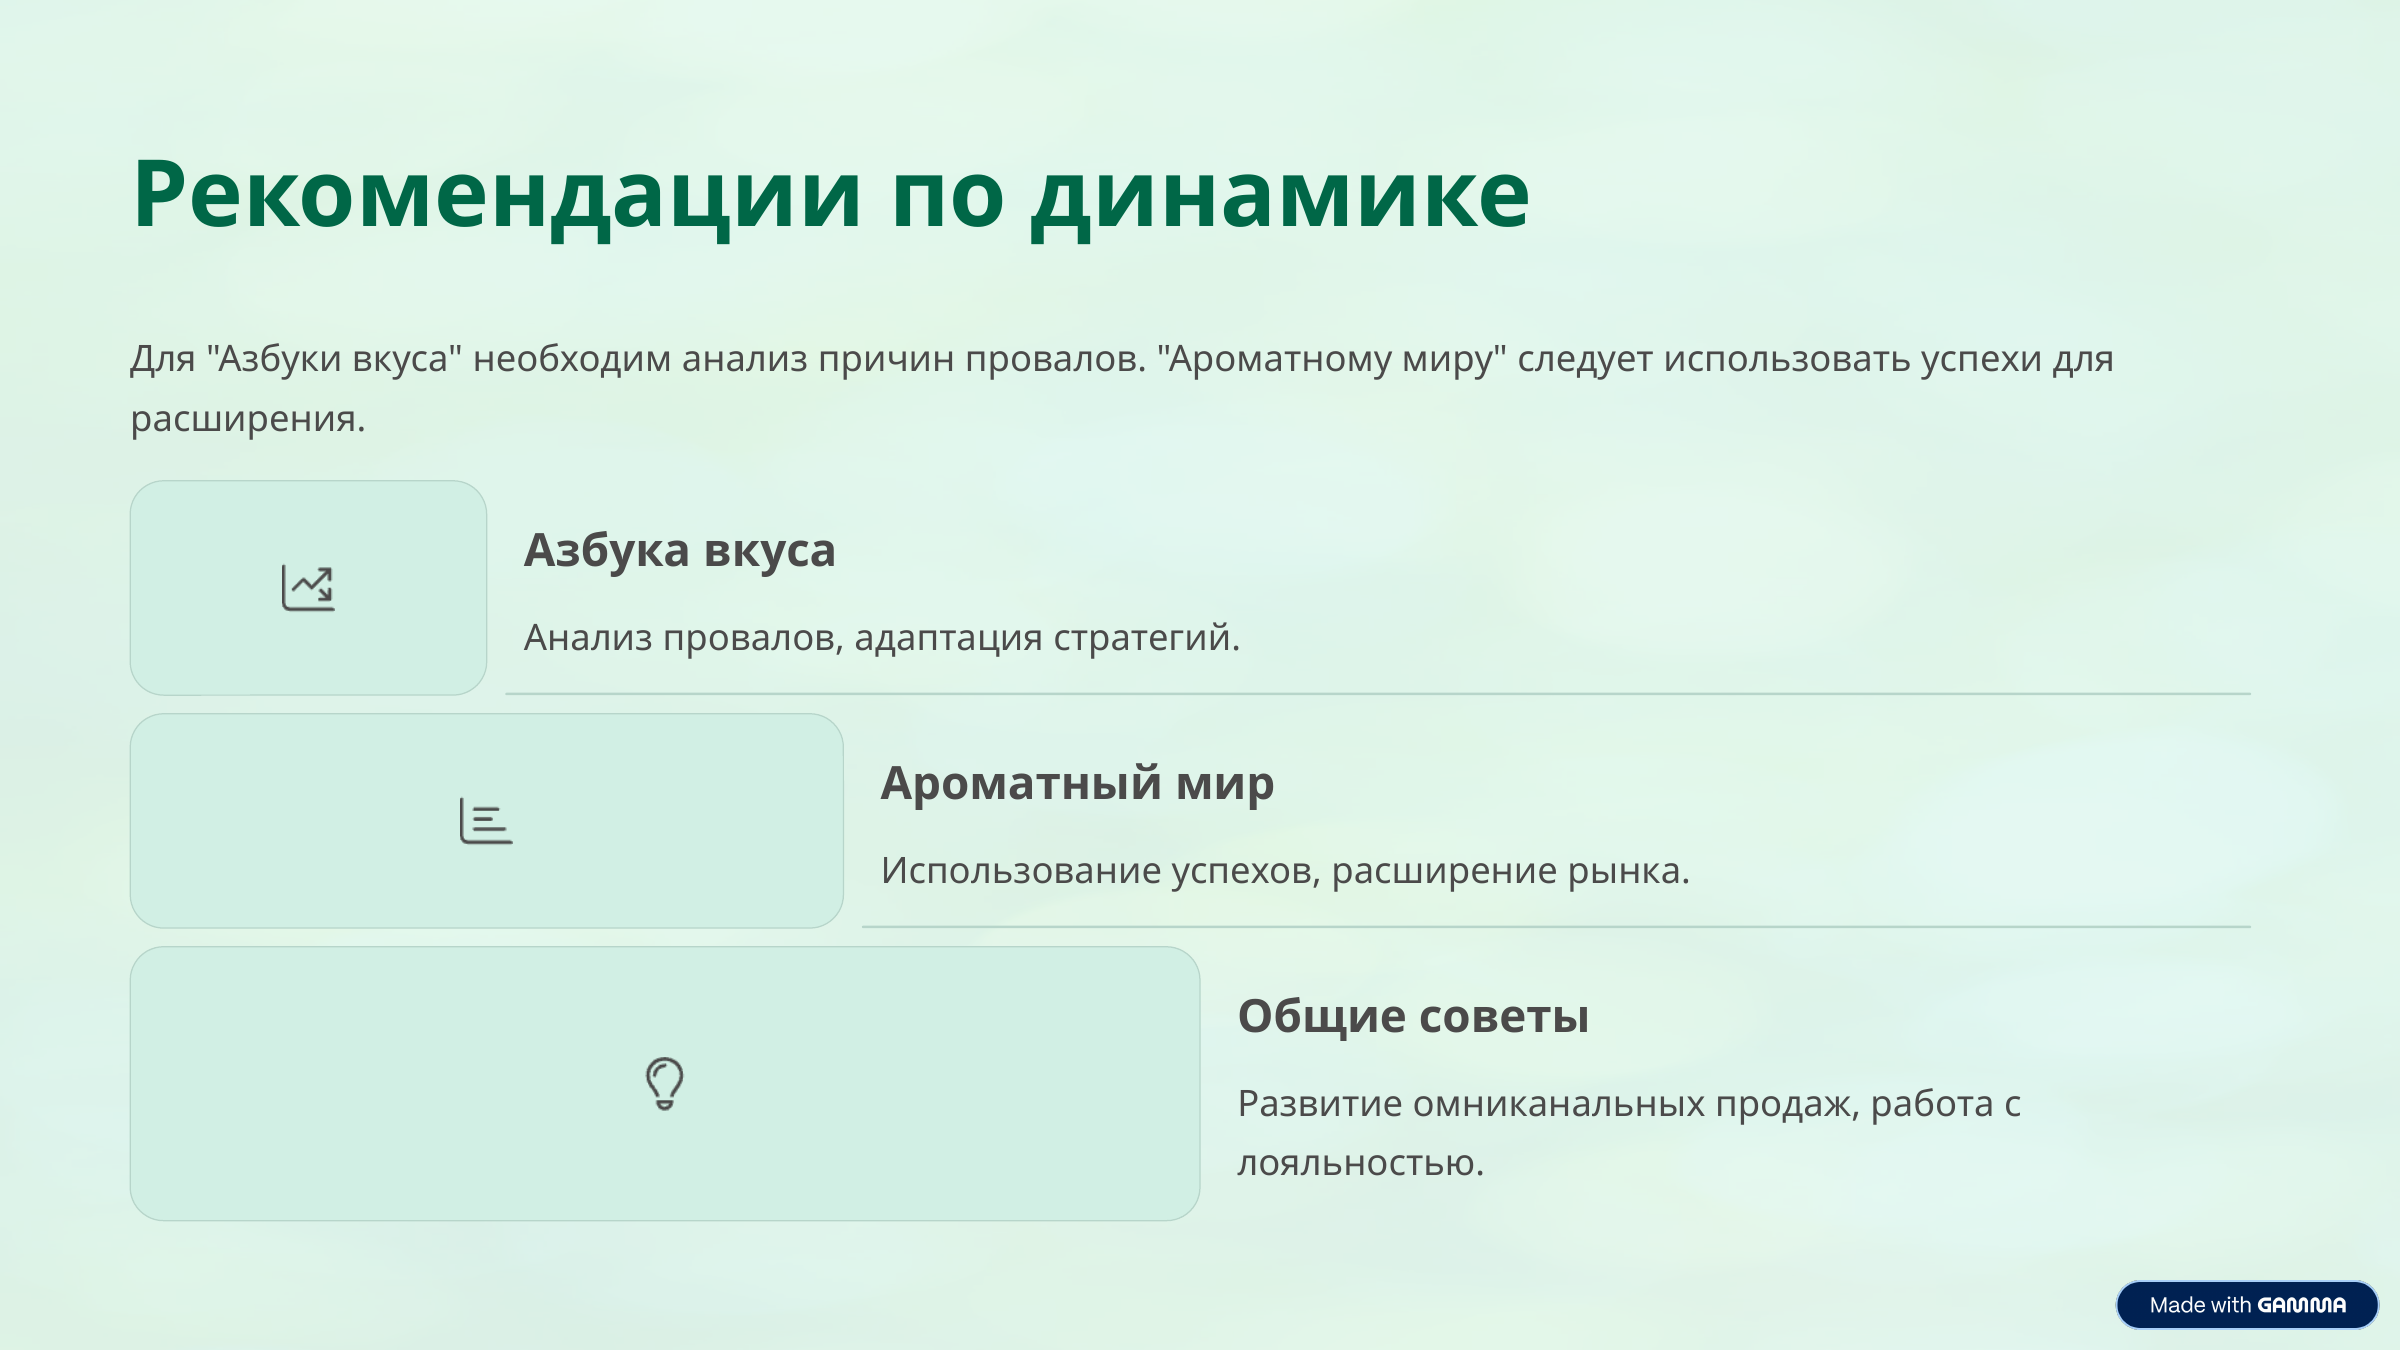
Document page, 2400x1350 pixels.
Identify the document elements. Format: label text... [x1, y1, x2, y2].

text_box [130, 480, 487, 696]
text_box Для "Азбуки вкуса" необходим анализ причин провалов. "Ароматному миру" следует использовать успехи для расширения. [130, 319, 2270, 439]
text_box [130, 713, 844, 929]
text_box Анализ провалов, адаптация стратегий. [523, 598, 1246, 658]
text_box [130, 946, 1201, 1221]
text_box Рекомендации по динамике [130, 129, 1550, 246]
picture [2106, 1271, 2389, 1339]
text_box [505, 692, 2252, 696]
text_box [861, 925, 2252, 929]
picture [638, 1051, 692, 1117]
text_box Развитие омниканальных продаж, работа с лояльностью. [1237, 1064, 2233, 1184]
text_box Ароматный мир [880, 751, 1346, 810]
picture [460, 788, 513, 854]
text_box Использование успехов, расширение рынка. [880, 831, 1680, 891]
text_box Азбука вкуса [523, 517, 989, 577]
text_box Общие советы [1237, 983, 1703, 1043]
picture [282, 555, 335, 621]
